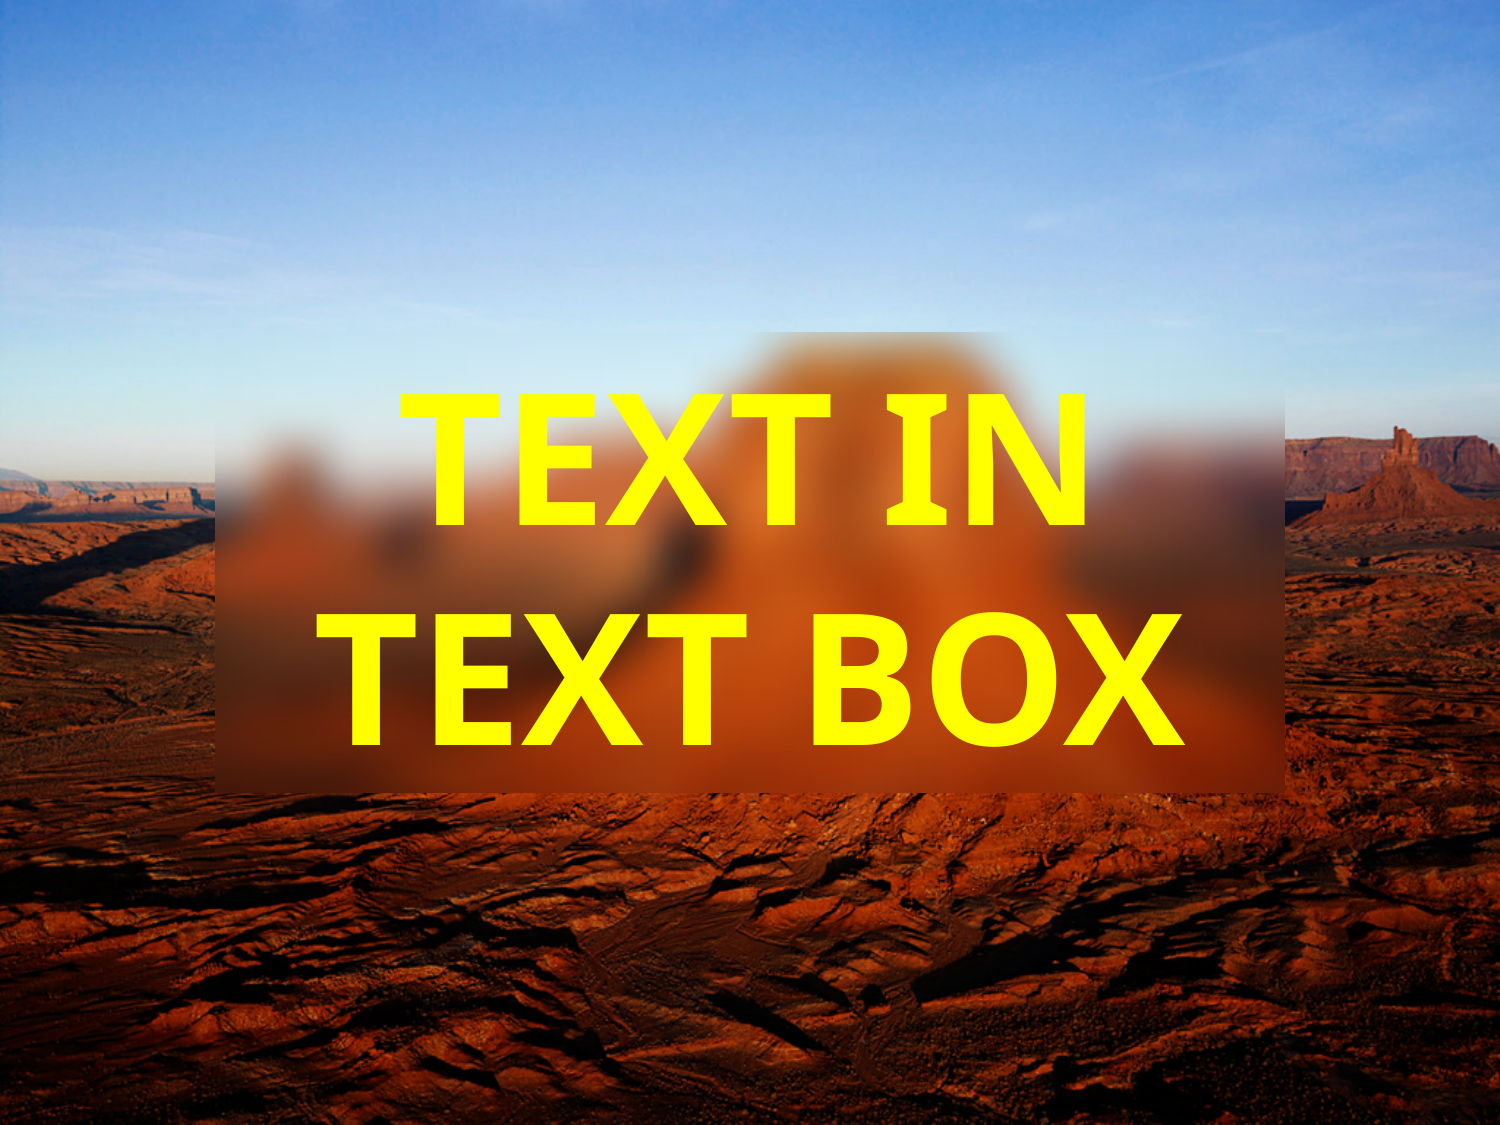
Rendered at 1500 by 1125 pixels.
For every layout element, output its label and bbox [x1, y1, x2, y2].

picture [0, 0, 1500, 1125]
text_box [214, 332, 1286, 793]
